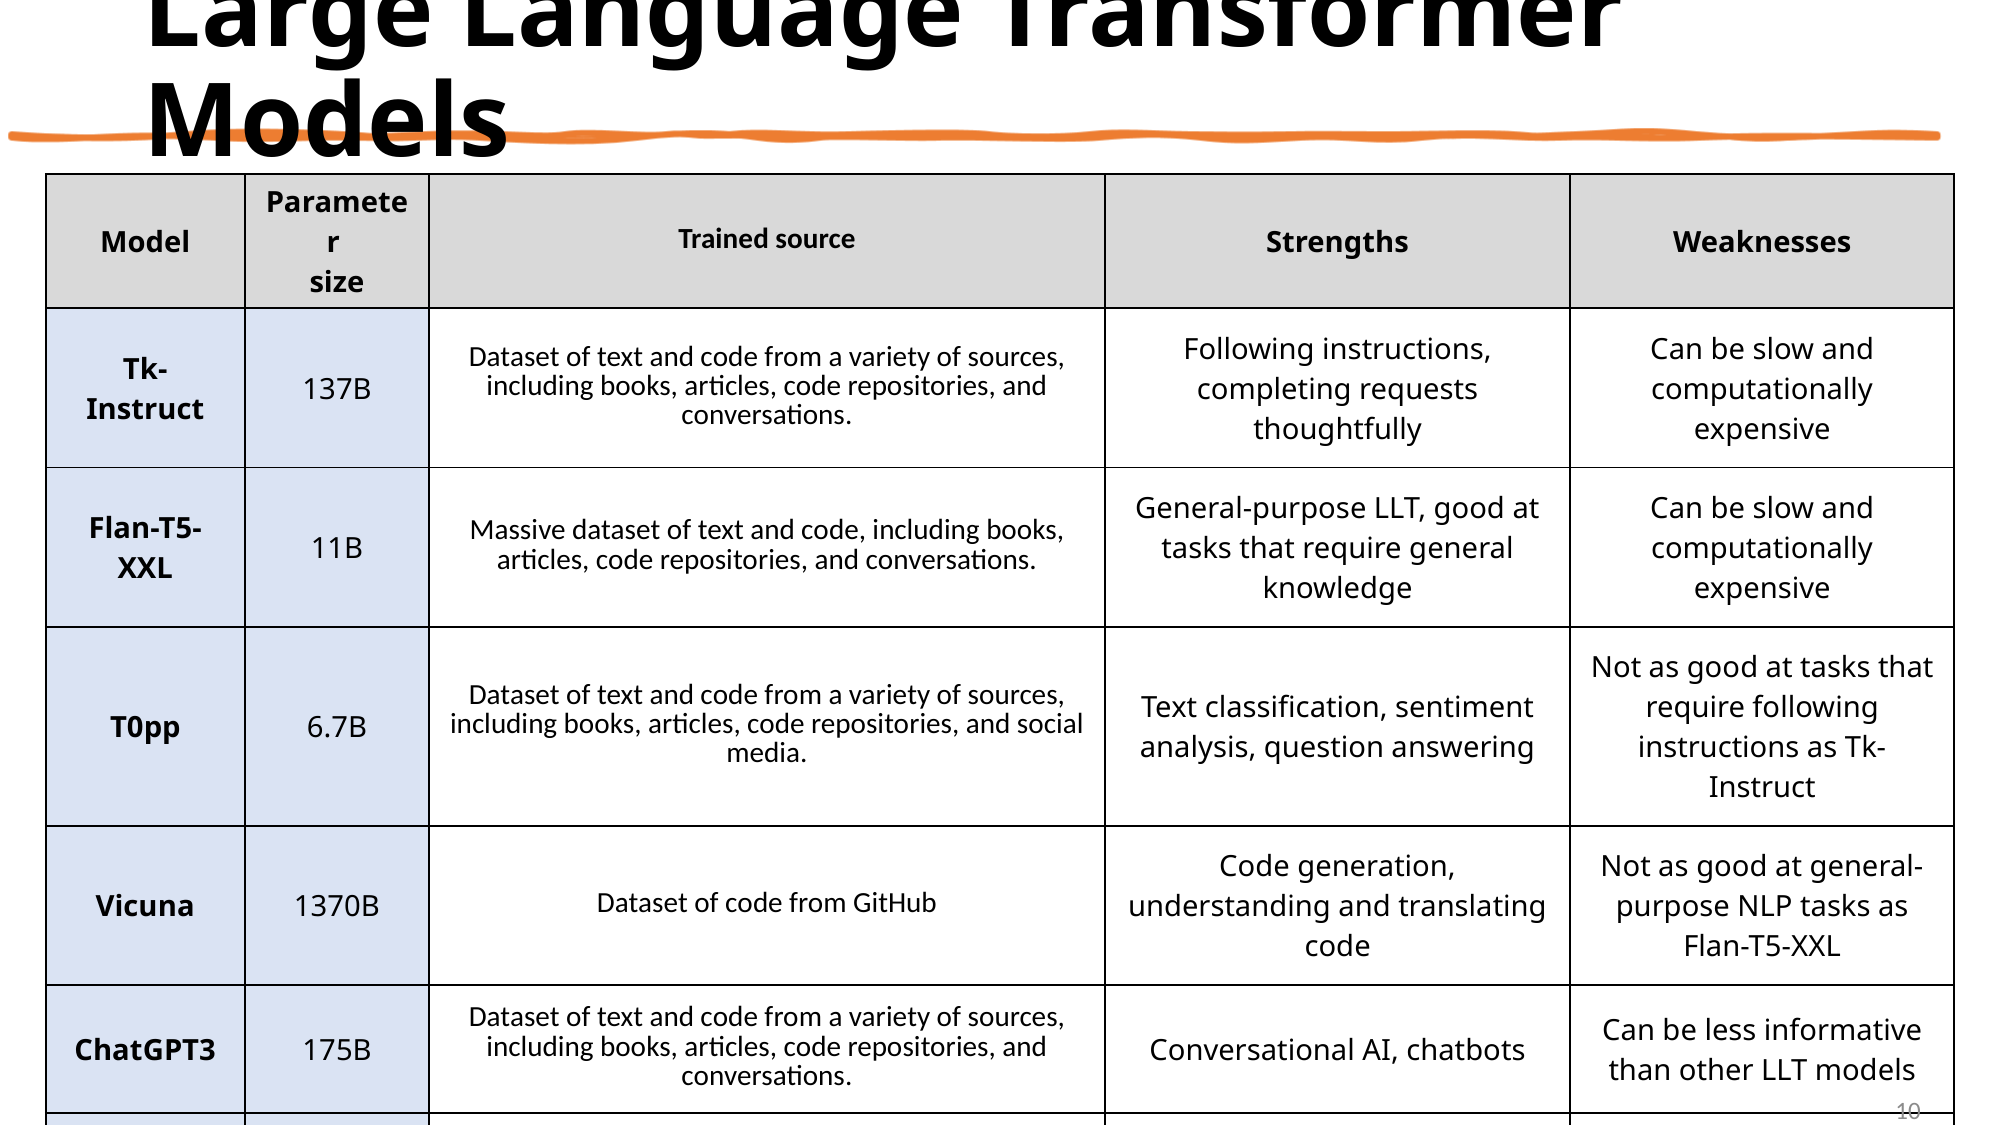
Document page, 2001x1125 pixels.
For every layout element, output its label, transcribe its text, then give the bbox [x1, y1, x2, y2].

table_cell T0pp [47, 628, 244, 825]
table_header Trained source [430, 175, 1104, 307]
table_cell Massive dataset of text and code, including books, articles, code repositories, and conversations. [430, 468, 1104, 626]
table_header Model [47, 175, 244, 307]
table_header Strengths [1106, 175, 1569, 307]
table_cell 1370B [246, 827, 428, 984]
table_header Weaknesses [1571, 175, 1953, 307]
table_cell 175B [246, 986, 428, 1112]
table_cell Code generation, understanding and translating code [1106, 827, 1569, 984]
slide_number 10 [1485, 1079, 1936, 1125]
table_cell 6.7B [246, 628, 428, 825]
table_cell Dataset of text and code from a variety of sources, including books, articles, code repositories, and conversations. [430, 309, 1104, 467]
table_cell General-purpose LLT, good at tasks that require general knowledge [1106, 468, 1569, 626]
table_cell Can be slow and computationally expensive [1571, 468, 1953, 626]
table_cell 137B [246, 309, 428, 467]
table_cell Following instructions, completing requests thoughtfully [1106, 309, 1569, 467]
table_header Parameter size [246, 175, 428, 307]
table_cell Dataset of biomedical text, including clinical notes, research papers, and drug labels. [430, 1114, 1104, 1125]
table_cell Dataset of text and code from a variety of sources, including books, articles, code repositories, and social media. [430, 628, 1104, 825]
table_cell Dataset of text and code from a variety of sources, including books, articles, code repositories, and conversations. [430, 986, 1104, 1112]
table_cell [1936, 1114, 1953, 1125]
table_cell Conversational AI, chatbots [1106, 986, 1569, 1112]
table_cell Flan-T5-XXL [47, 468, 244, 626]
table_cell Can be slow and computationally expensive [1571, 309, 1953, 467]
table_cell Tk-Instruct [47, 309, 244, 467]
table_cell Biomedical NLP tasks such as clinical text processing and drug discovery [1106, 1114, 1485, 1125]
table_cell Vicuna [47, 827, 244, 984]
table_cell 0.34B [246, 1114, 428, 1125]
table_cell Not as good at general-purpose NLP tasks as Flan-T5-XXL [1571, 827, 1953, 984]
table_cell Not as good at tasks that require following instructions as Tk-Instruct [1571, 628, 1953, 825]
table_cell ChatGPT3 [47, 986, 244, 1112]
table_cell BioBERT [47, 1114, 244, 1125]
table_cell Dataset of code from GitHub [430, 827, 1104, 984]
text_box Large Language Transformer Models [129, 7, 1907, 114]
table_cell Text classification, sentiment analysis, question answering [1106, 628, 1569, 825]
table_cell 11B [246, 468, 428, 626]
table_cell Can be less informative than other LLT models [1571, 986, 1953, 1112]
picture [0, 114, 1956, 159]
